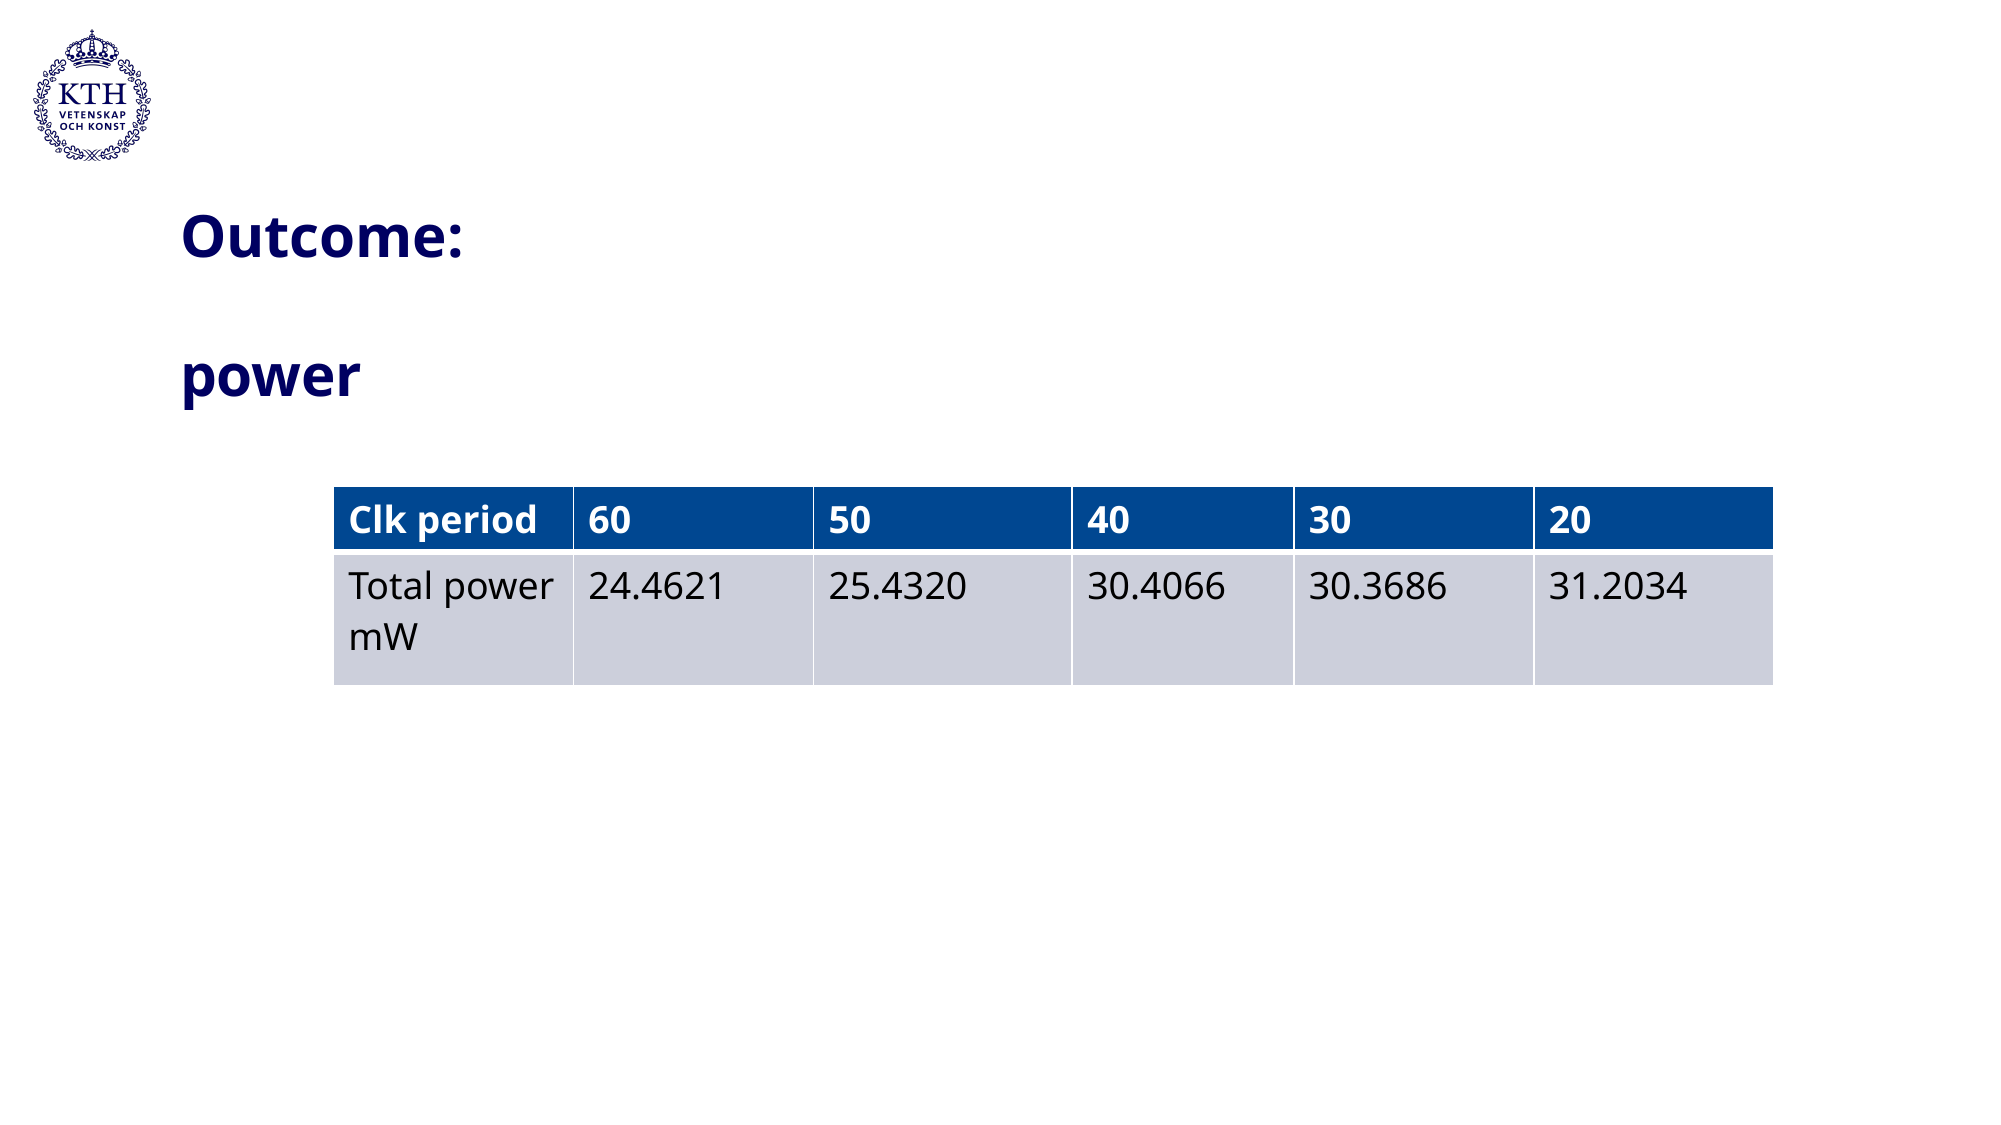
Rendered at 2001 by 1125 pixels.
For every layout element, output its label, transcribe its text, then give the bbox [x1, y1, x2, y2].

table_cell Total power mW [334, 555, 573, 685]
text_box power [165, 334, 750, 428]
table_header 60 [574, 487, 813, 549]
table_cell 25.4320 [814, 555, 1071, 685]
table_header 40 [1073, 487, 1293, 549]
table_header 30 [1295, 487, 1533, 549]
table_cell 24.4621 [574, 555, 813, 685]
table_cell 31.2034 [1535, 555, 1773, 685]
table_header 20 [1535, 487, 1773, 549]
table_header 50 [814, 487, 1071, 549]
table_cell 30.3686 [1295, 555, 1533, 685]
table_cell 30.4066 [1073, 555, 1293, 685]
picture [33, 29, 151, 161]
table_header Clk period [334, 487, 573, 549]
title Outcome: [165, 195, 750, 289]
